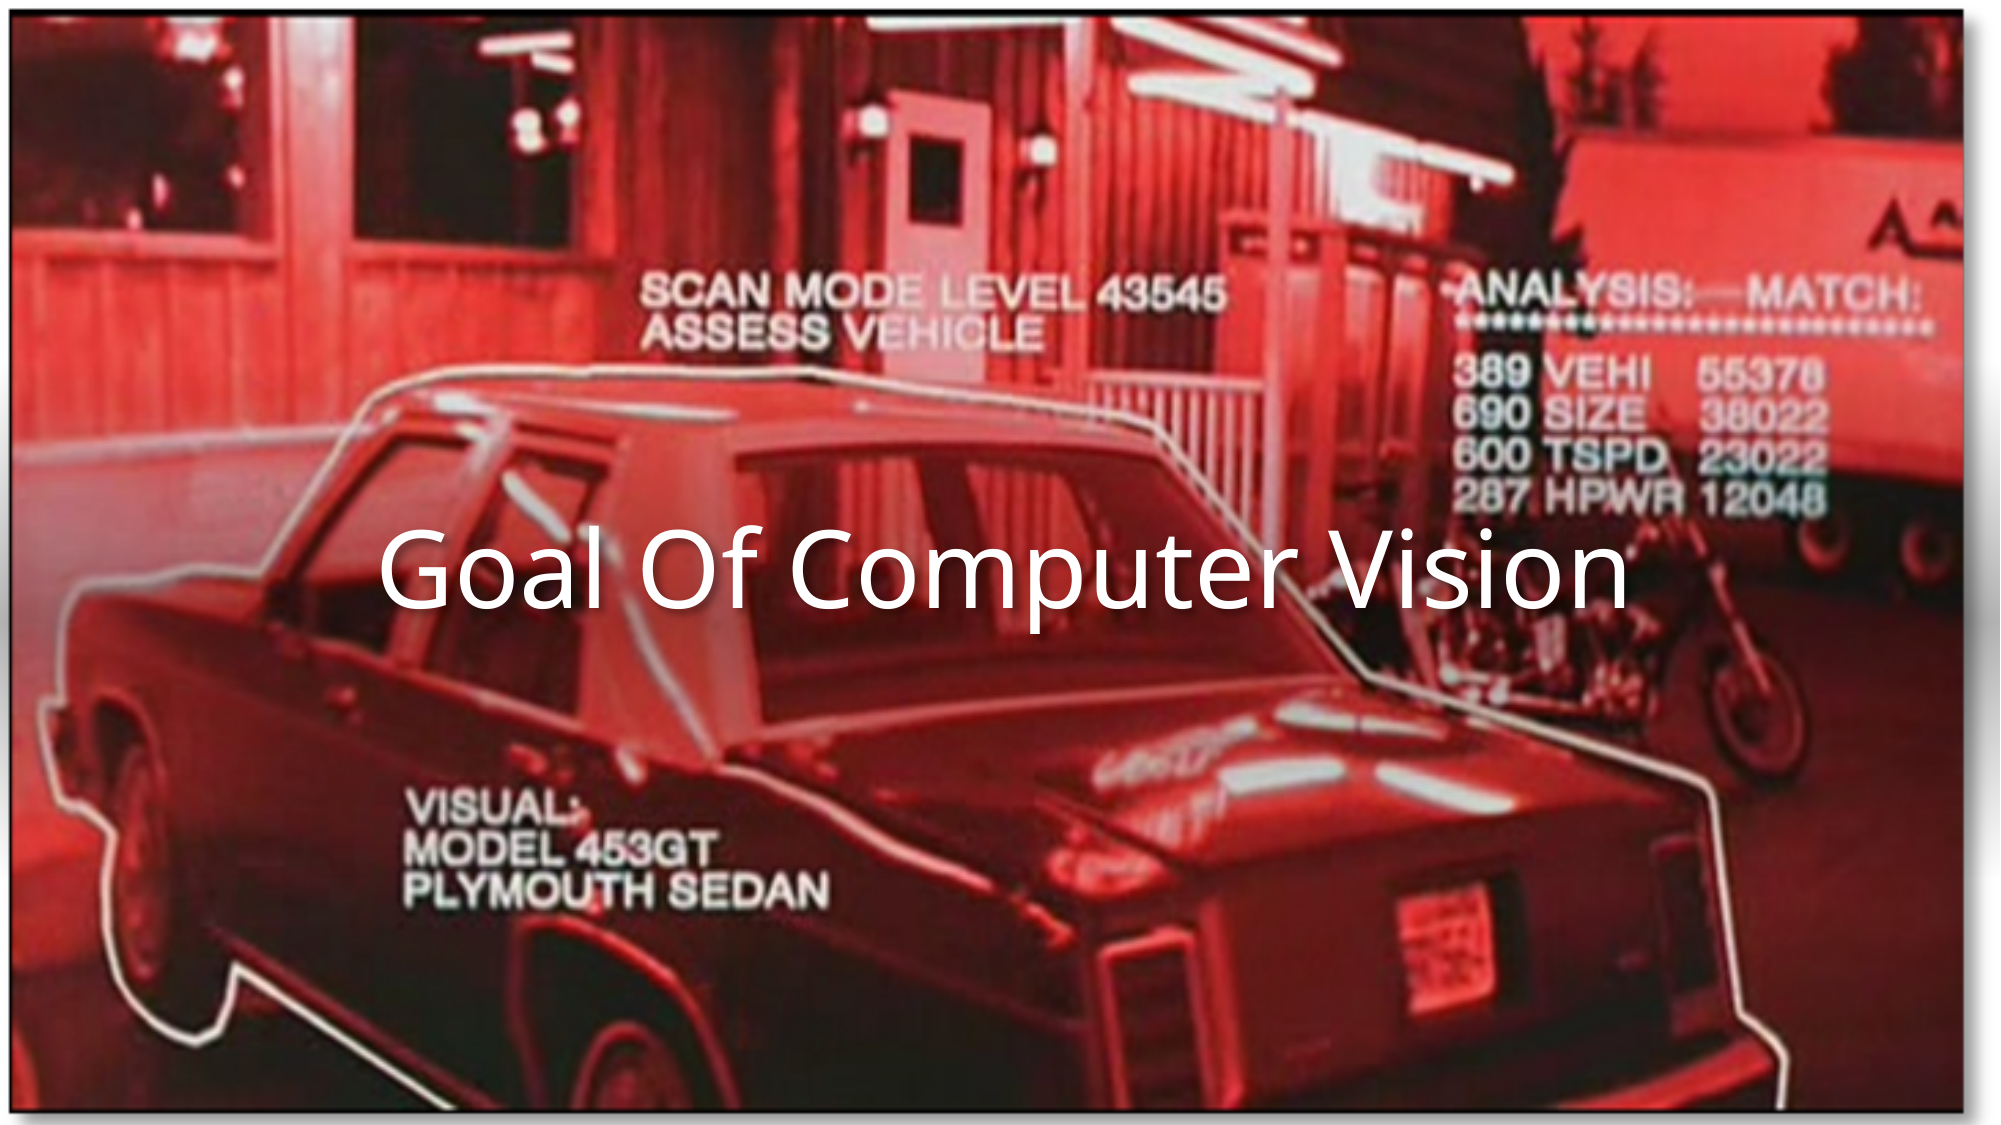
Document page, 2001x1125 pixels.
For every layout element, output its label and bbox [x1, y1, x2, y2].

list [0, 0, 2000, 1125]
